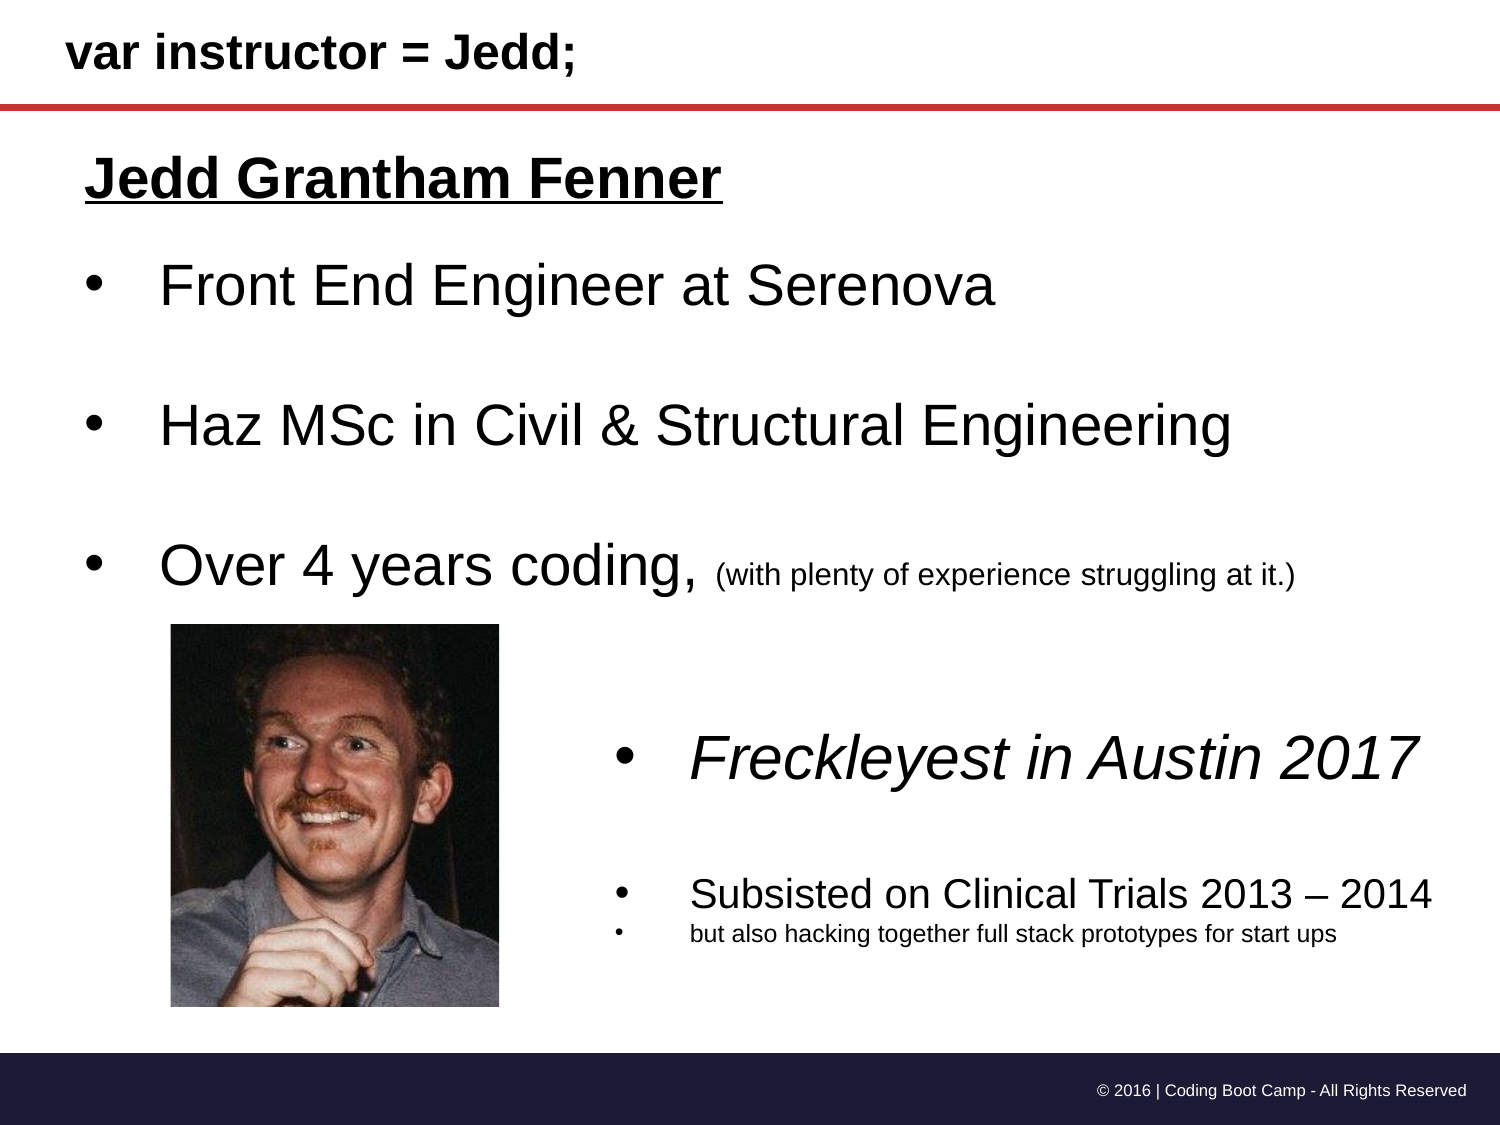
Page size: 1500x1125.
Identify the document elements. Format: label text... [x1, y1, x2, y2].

text_box Jedd Grantham Fenner Front End Engineer at Serenova Haz MSc in Civil & Structural Engineering Over 4 years coding, (with plenty of experience struggling at it.) [32, 124, 1500, 1056]
picture [170, 624, 500, 1011]
text_box Freckleyest in Austin 2017 Subsisted on Clinical Trials 2013 – 2014 but also hacking together full stack prototypes for start ups [562, 709, 1500, 955]
title var instructor = Jedd; [50, 0, 948, 108]
